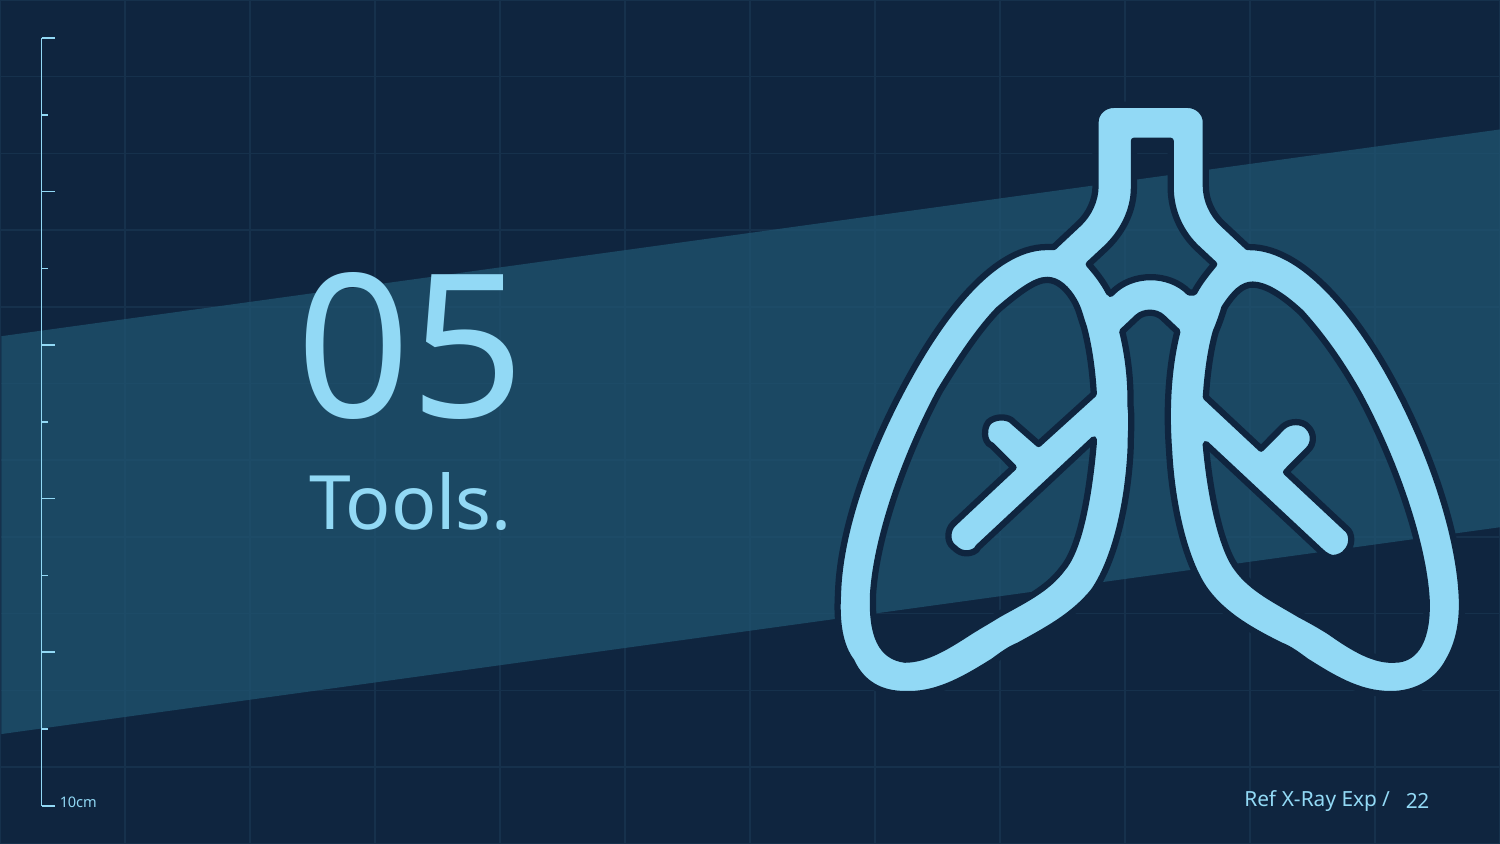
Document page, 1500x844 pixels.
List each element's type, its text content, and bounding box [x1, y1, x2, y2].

title 05 [127, 228, 695, 473]
slide_number ‹#› [1411, 778, 1458, 820]
title Tools. [120, 438, 701, 577]
text_box [837, 104, 1463, 695]
slide_number Ref X-Ray Exp / [1207, 777, 1411, 820]
